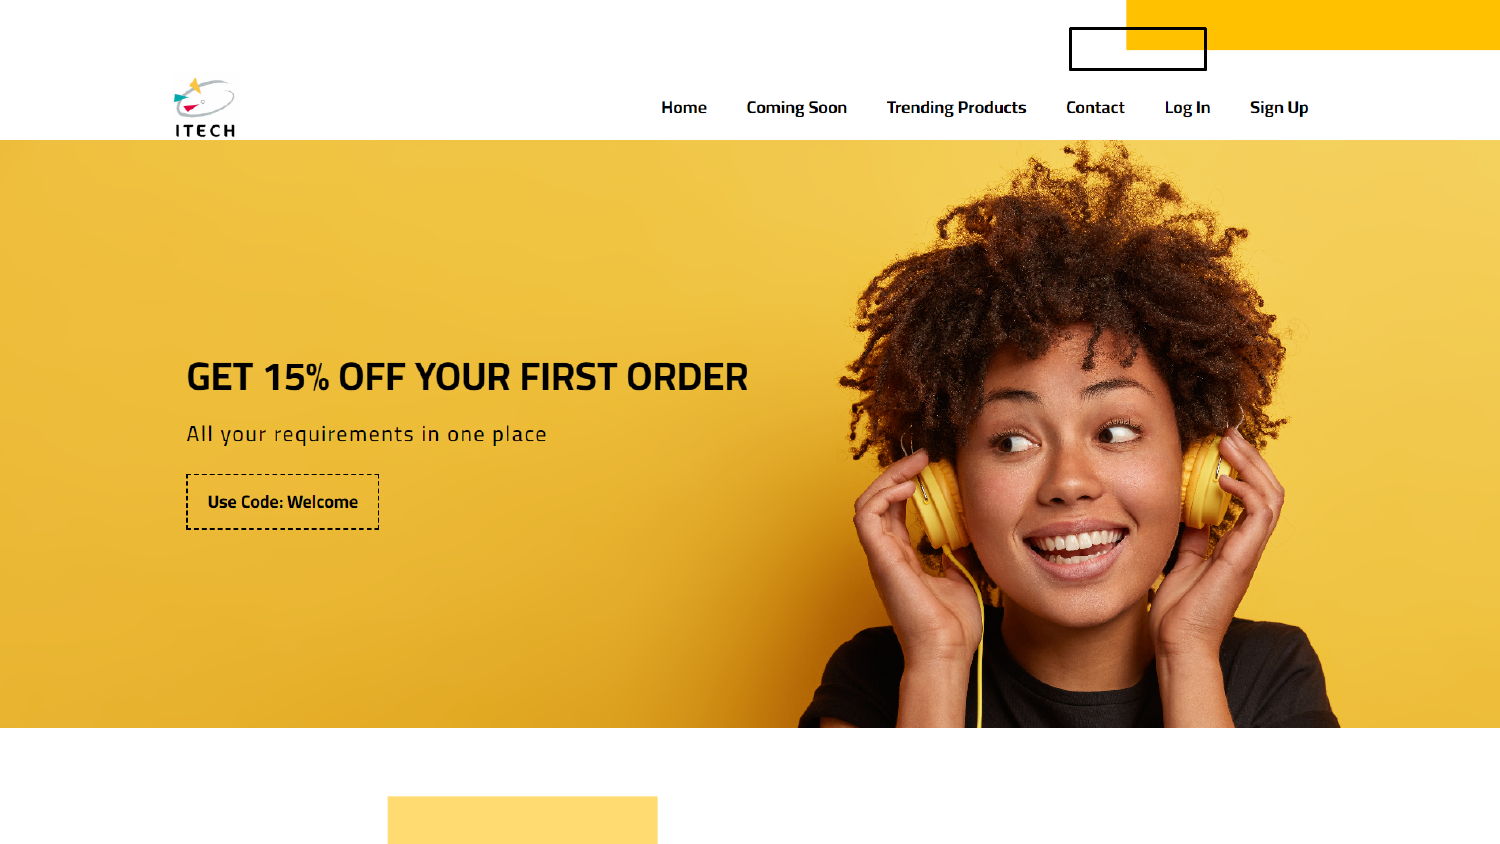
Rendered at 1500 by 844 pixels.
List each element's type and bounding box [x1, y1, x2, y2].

picture [0, 71, 1500, 795]
